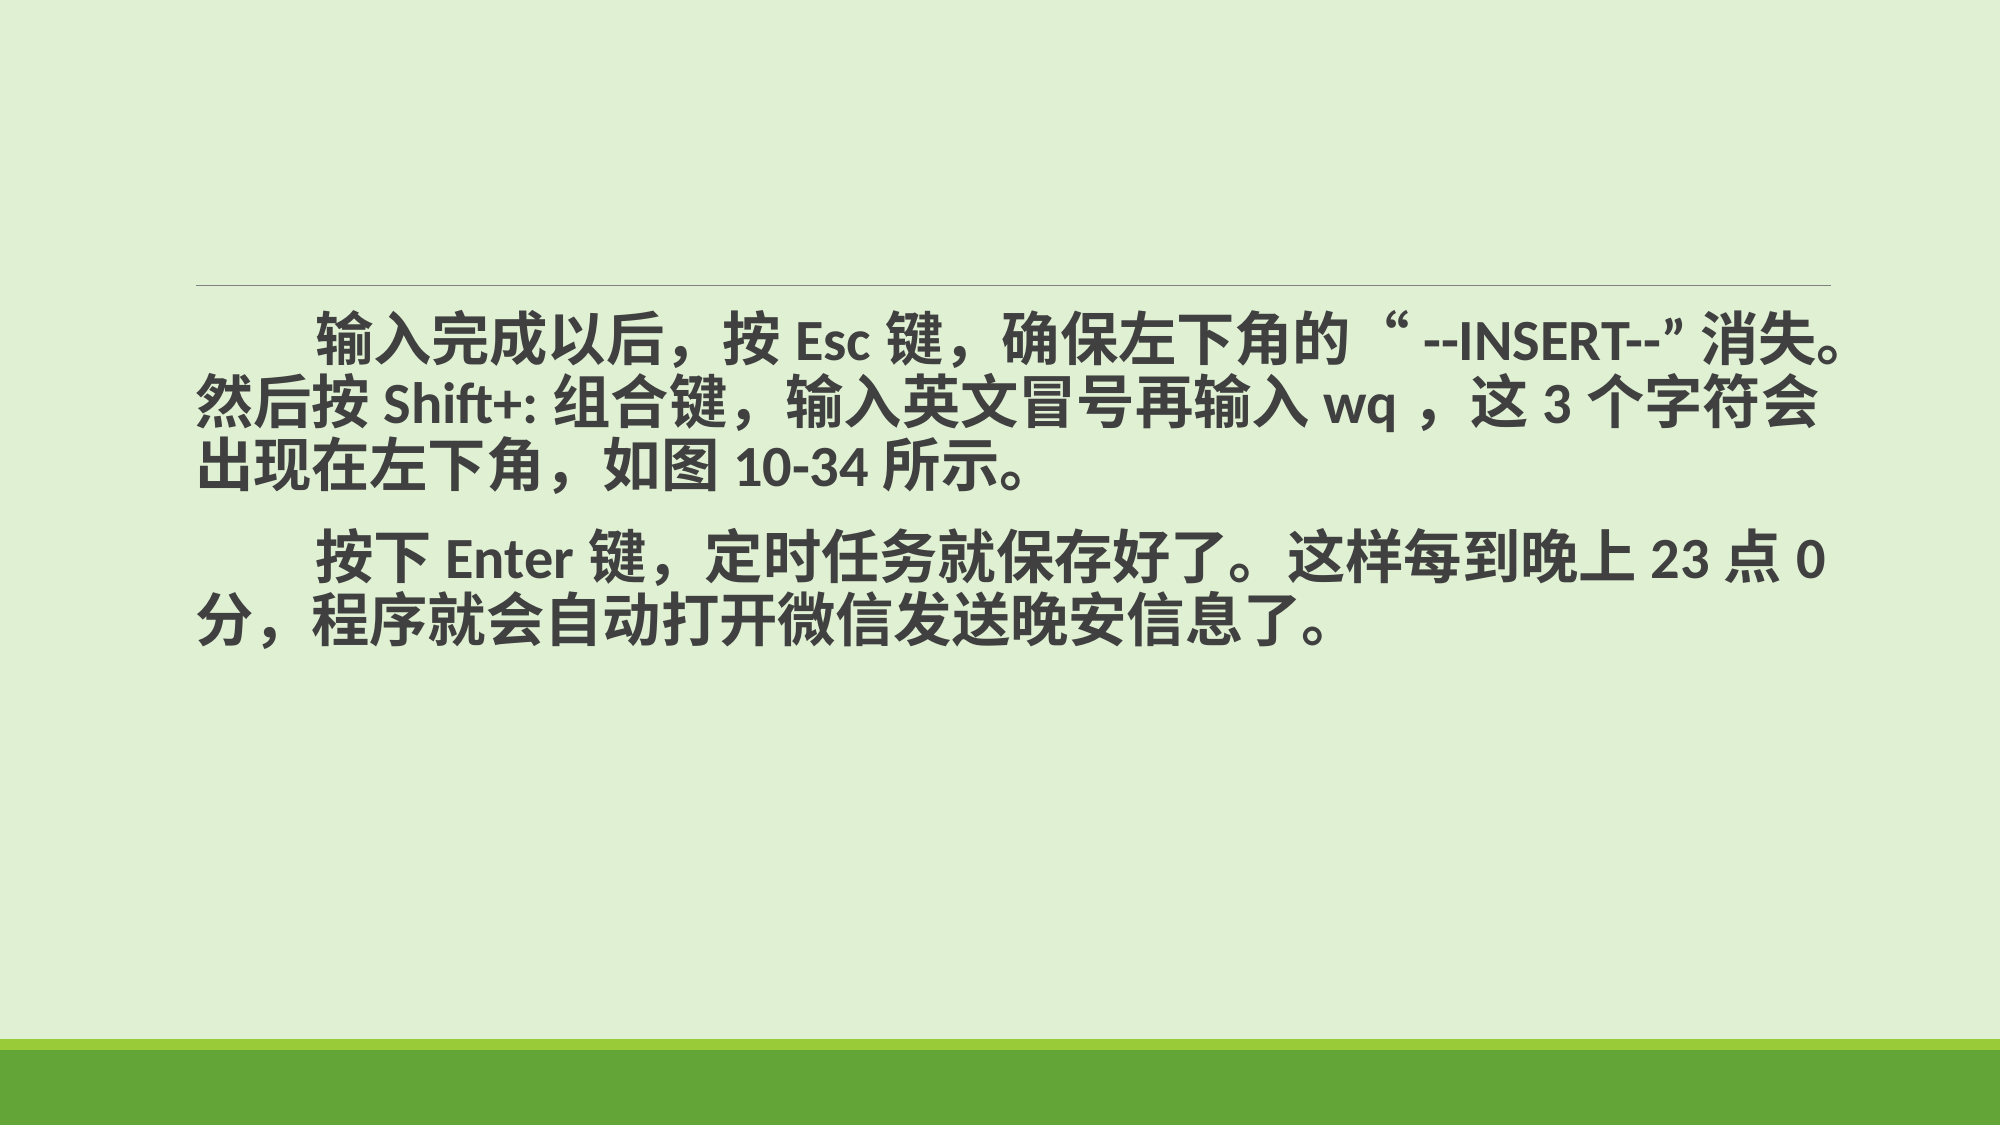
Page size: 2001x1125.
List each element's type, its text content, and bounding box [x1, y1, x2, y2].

list 输入完成以后，按Esc键，确保左下角的“--INSERT--”消失。然后按Shift+:组合键，输入英文冒号再输入wq，这3个字符会出现在左下角，如图10-34所示。 按下Enter键，定时任务就保存好了。这样每到晚上23点0分，程序就会自动打开微信发送晚安信息了。 [180, 302, 1830, 963]
